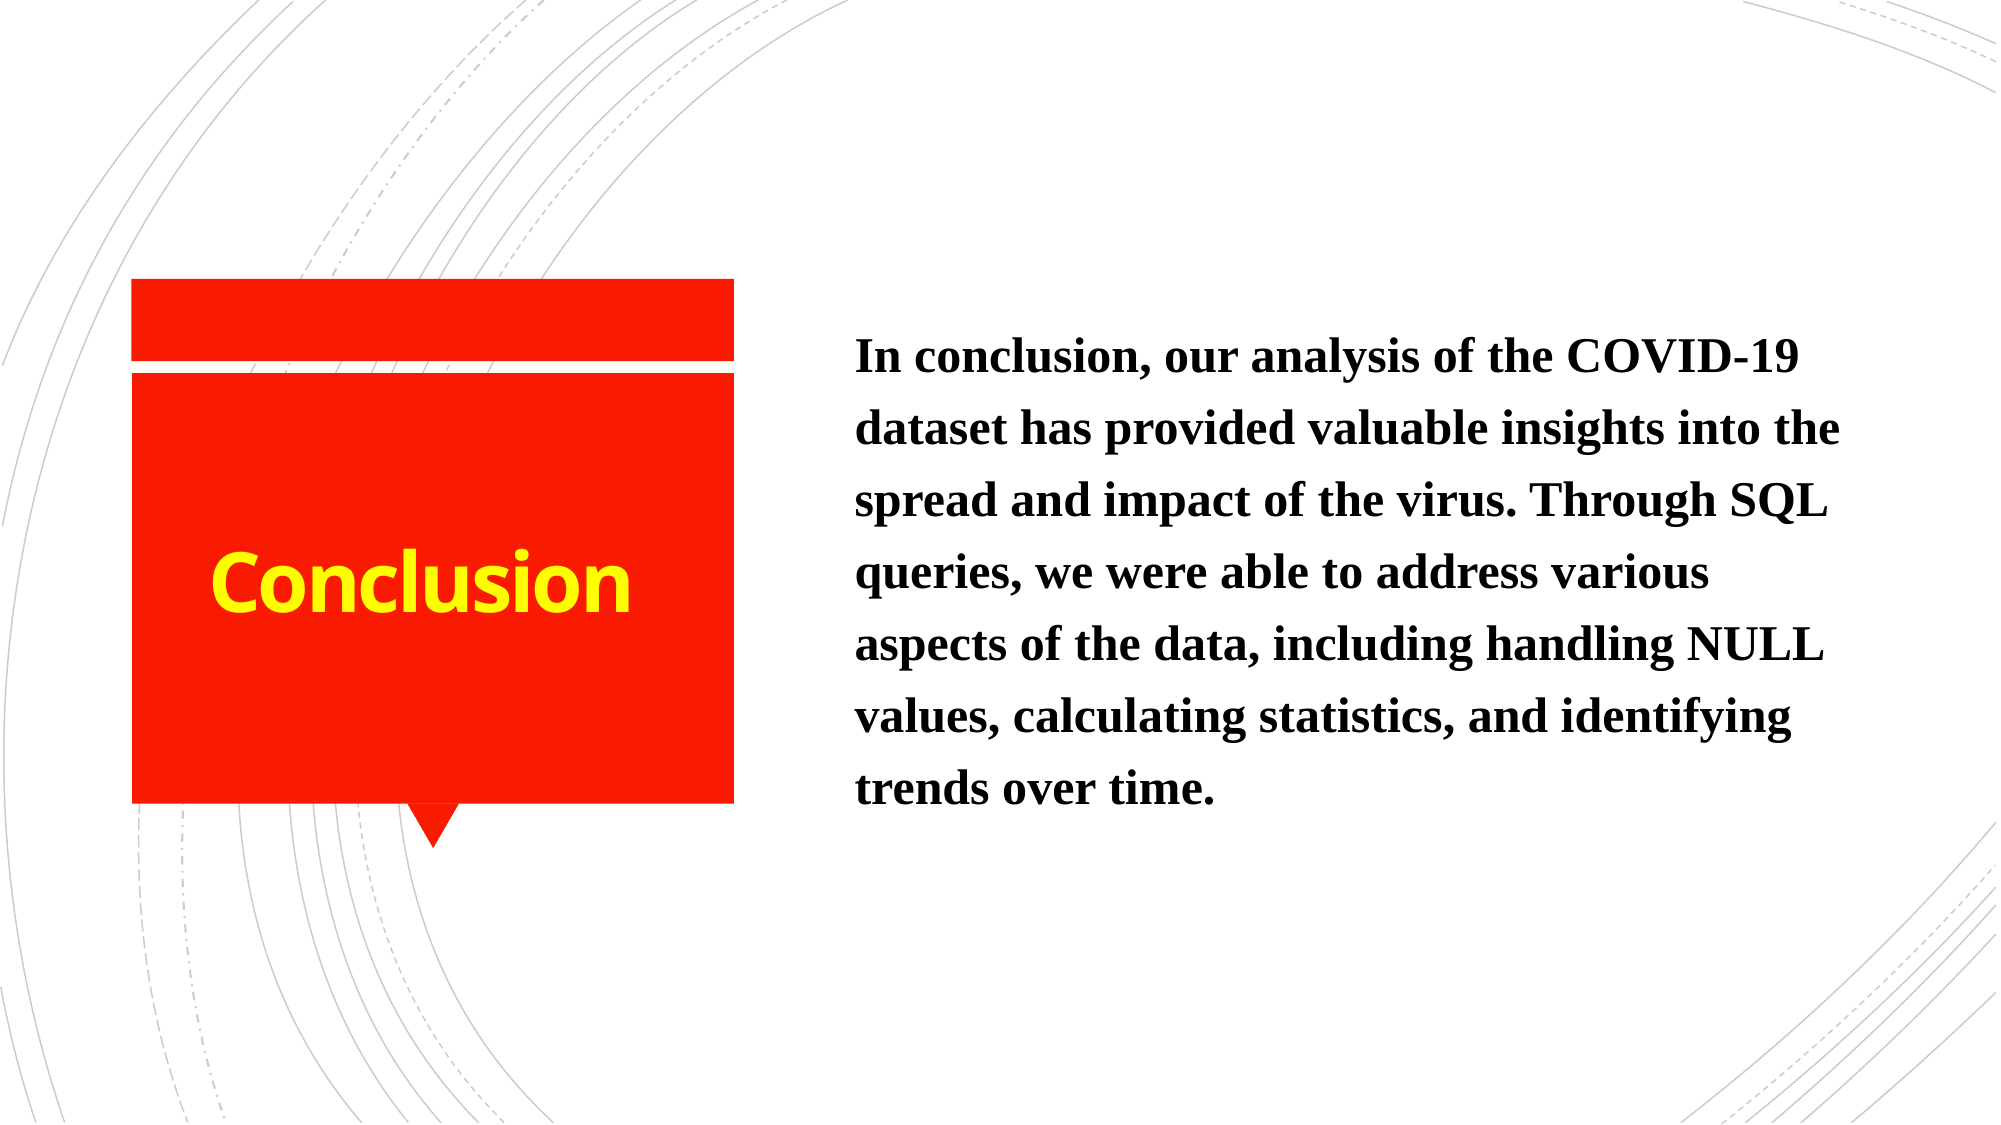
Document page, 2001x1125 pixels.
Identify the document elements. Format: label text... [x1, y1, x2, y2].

title Conclusion [145, 385, 720, 789]
list In conclusion, our analysis of the COVID-19 dataset has provided valuable insights into the spread and impact of the virus. Through SQL queries, we were able to address various aspects of the data, including handling NULL values, calculating statistics, and identifying trends over time. [839, 131, 1871, 993]
